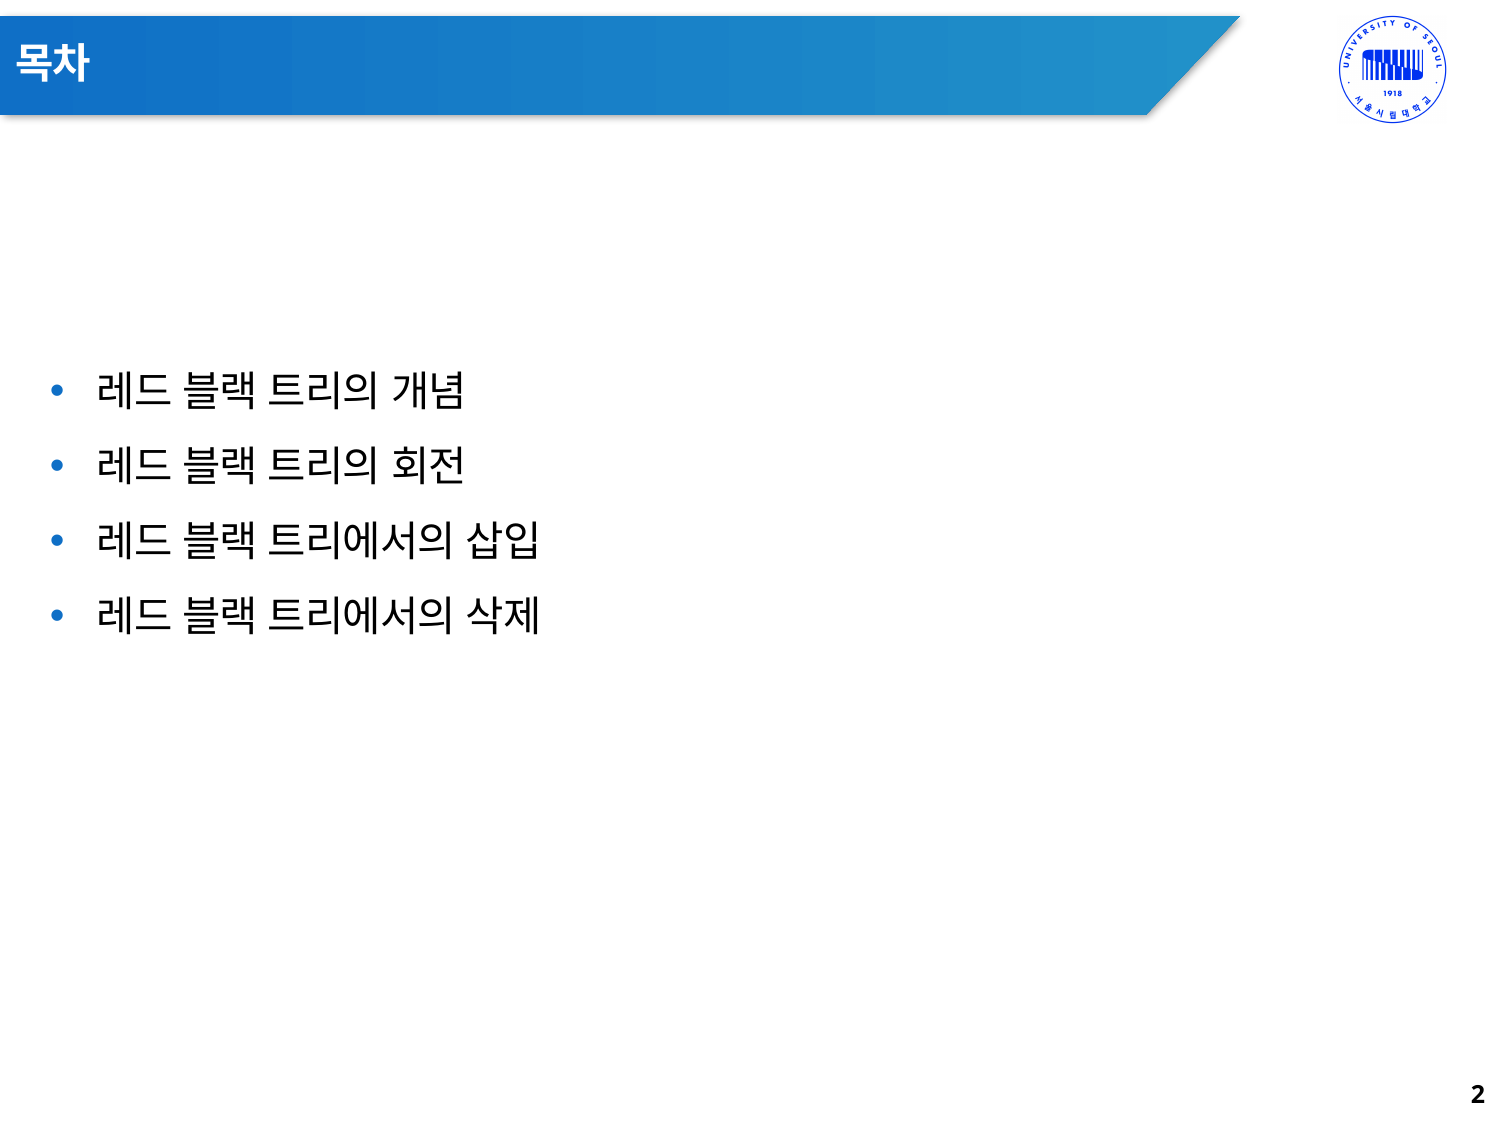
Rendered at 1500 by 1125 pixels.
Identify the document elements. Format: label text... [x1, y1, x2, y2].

picture [1337, 15, 1447, 124]
slide_number 2 [1162, 1065, 1500, 1125]
title 목차 [0, 29, 1004, 101]
text_box 레드 블랙 트리의 개념 레드 블랙 트리의 회전 레드 블랙 트리에서의 삽입 레드 블랙 트리에서의 삭제 [34, 332, 1411, 648]
